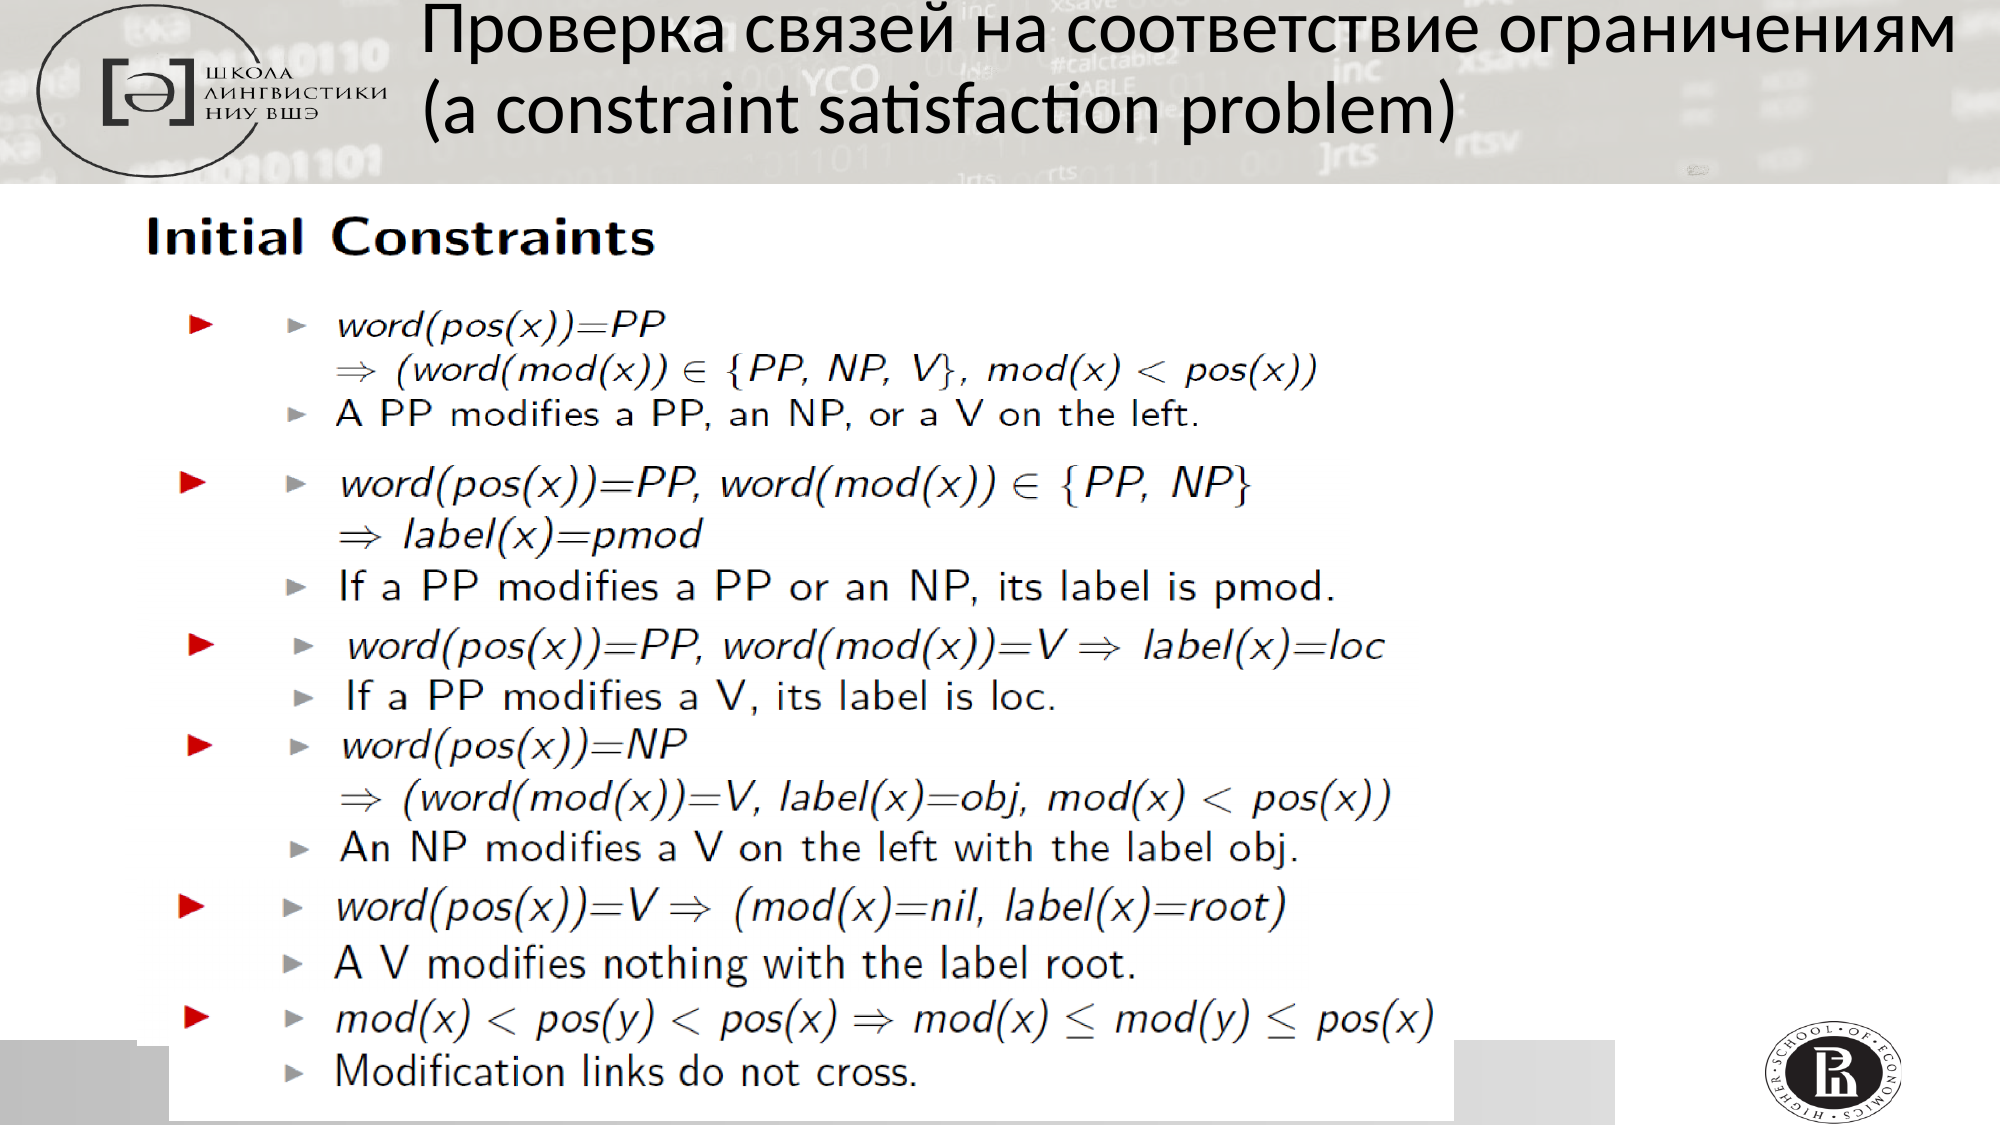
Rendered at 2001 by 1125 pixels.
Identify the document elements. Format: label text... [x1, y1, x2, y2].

picture [31, 0, 387, 181]
title Проверка связей на соответствие ограничениям (a constraint satisfaction problem) [405, 0, 2000, 178]
picture [1765, 1021, 1902, 1125]
picture [116, 203, 1455, 1121]
